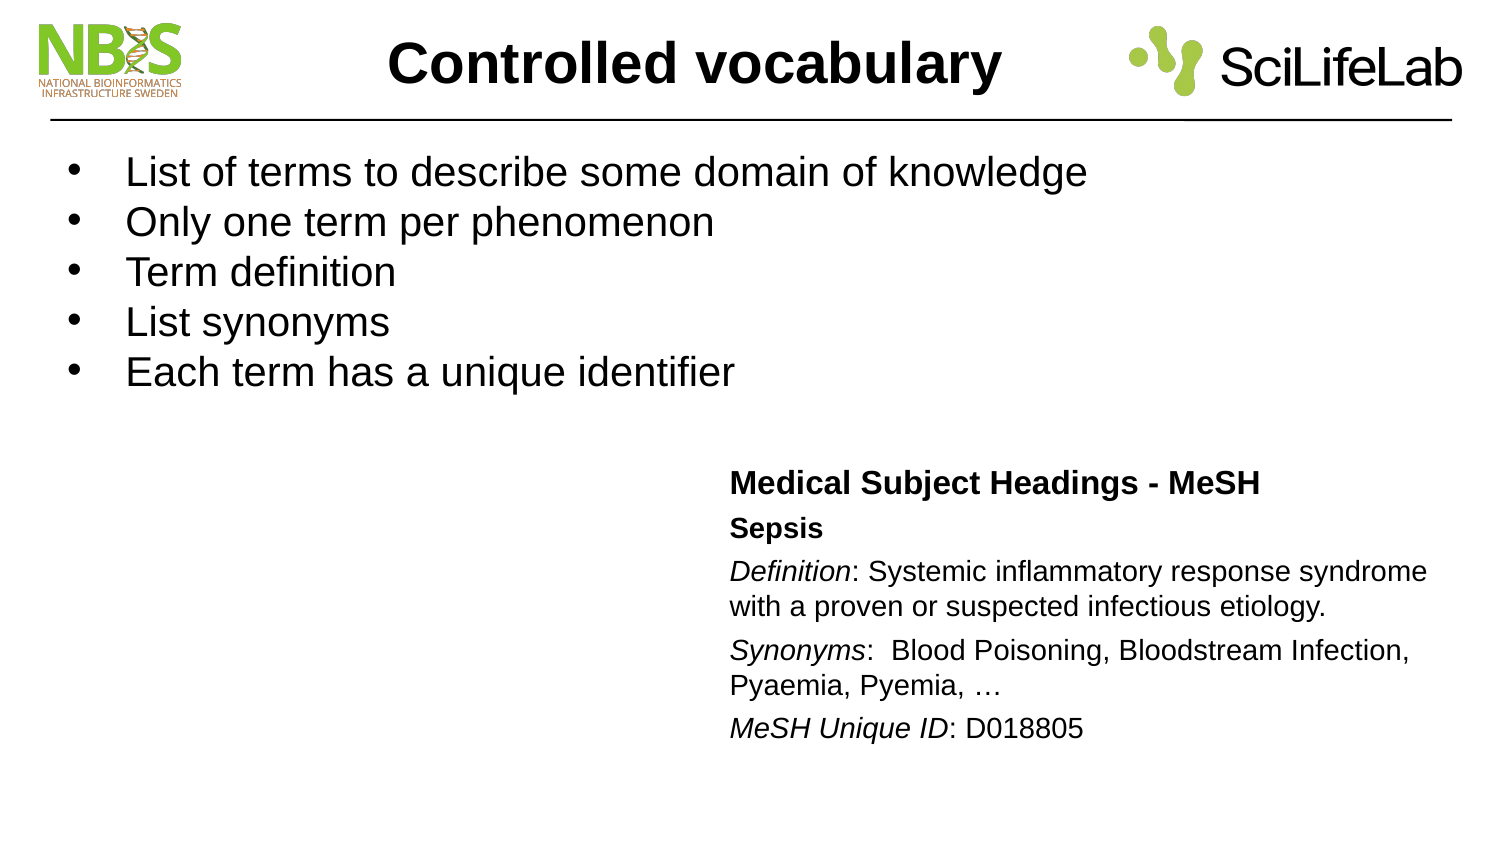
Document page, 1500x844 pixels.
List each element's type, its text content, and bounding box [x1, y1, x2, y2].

picture [39, 23, 181, 97]
picture [1127, 24, 1464, 98]
title Controlled vocabulary [249, 25, 1142, 104]
list List of terms to describe some domain of knowledge Only one term per phenomenon Term definition List synonyms Each term has a unique identifier Medical Subject Headings - MeSH Sepsis Definition: Systemic inflammatory response syndrome with a proven or suspected infectious etiology. Synonyms: Blood Poisoning, Bloodstream Infection, Pyaemia, Pyemia, … MeSH Unique ID: D018805 [50, 144, 1452, 754]
